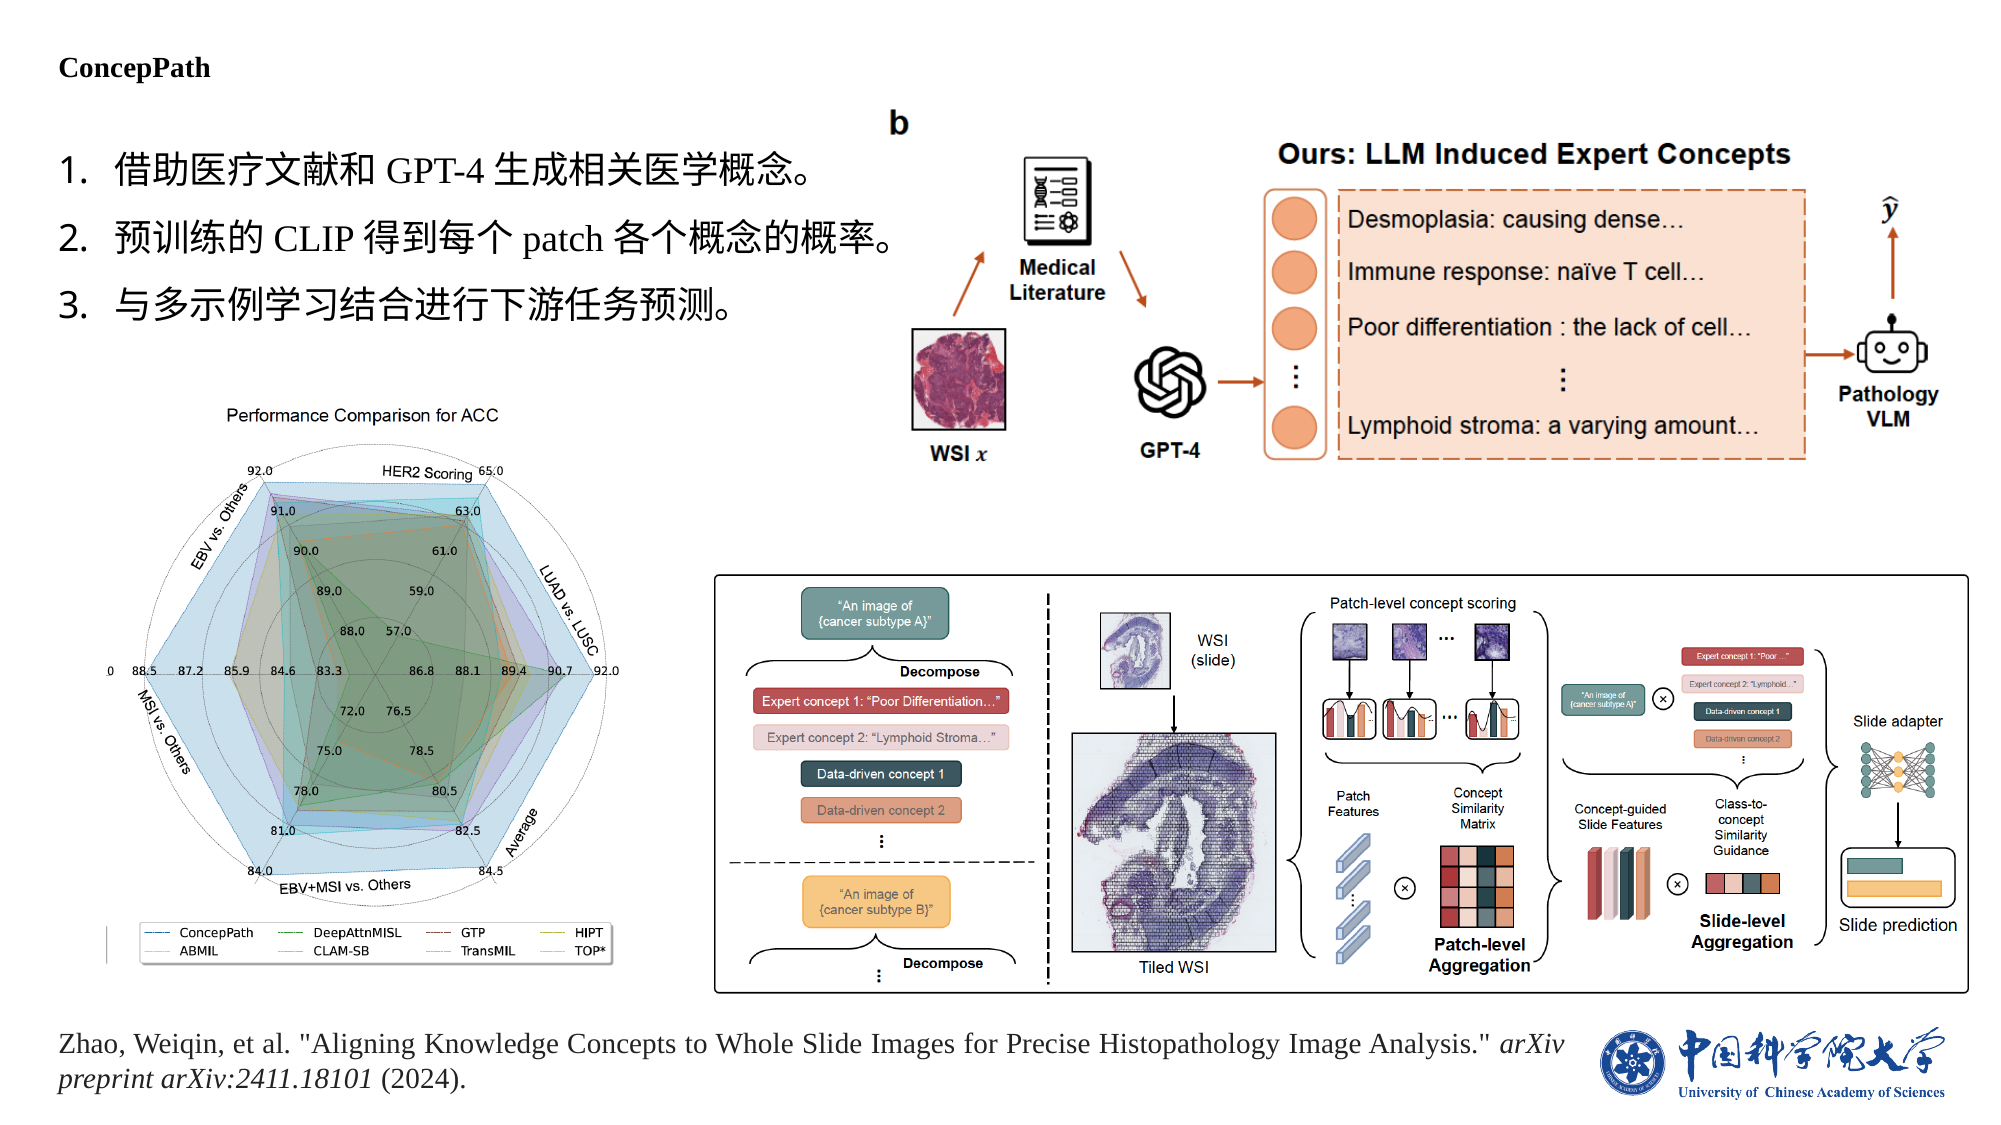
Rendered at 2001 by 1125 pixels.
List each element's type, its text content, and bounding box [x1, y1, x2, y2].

picture [1600, 1027, 1945, 1100]
list ConcepPath [42, 35, 586, 101]
text_box Zhao, Weiqin, et al. "Aligning Knowledge Concepts to Whole Slide Images for Precise Histopathology Image Analysis." arXiv preprint arXiv:2411.18101 (2024). [43, 1017, 1580, 1103]
picture [707, 562, 1983, 1001]
text_box 借助医疗文献和GPT-4生成相关医学概念。 预训练的CLIP得到每个patch各个概念的概率。 与多示例学习结合进行下游任务预测。 [43, 116, 875, 334]
picture [875, 99, 1957, 505]
picture [106, 398, 642, 976]
